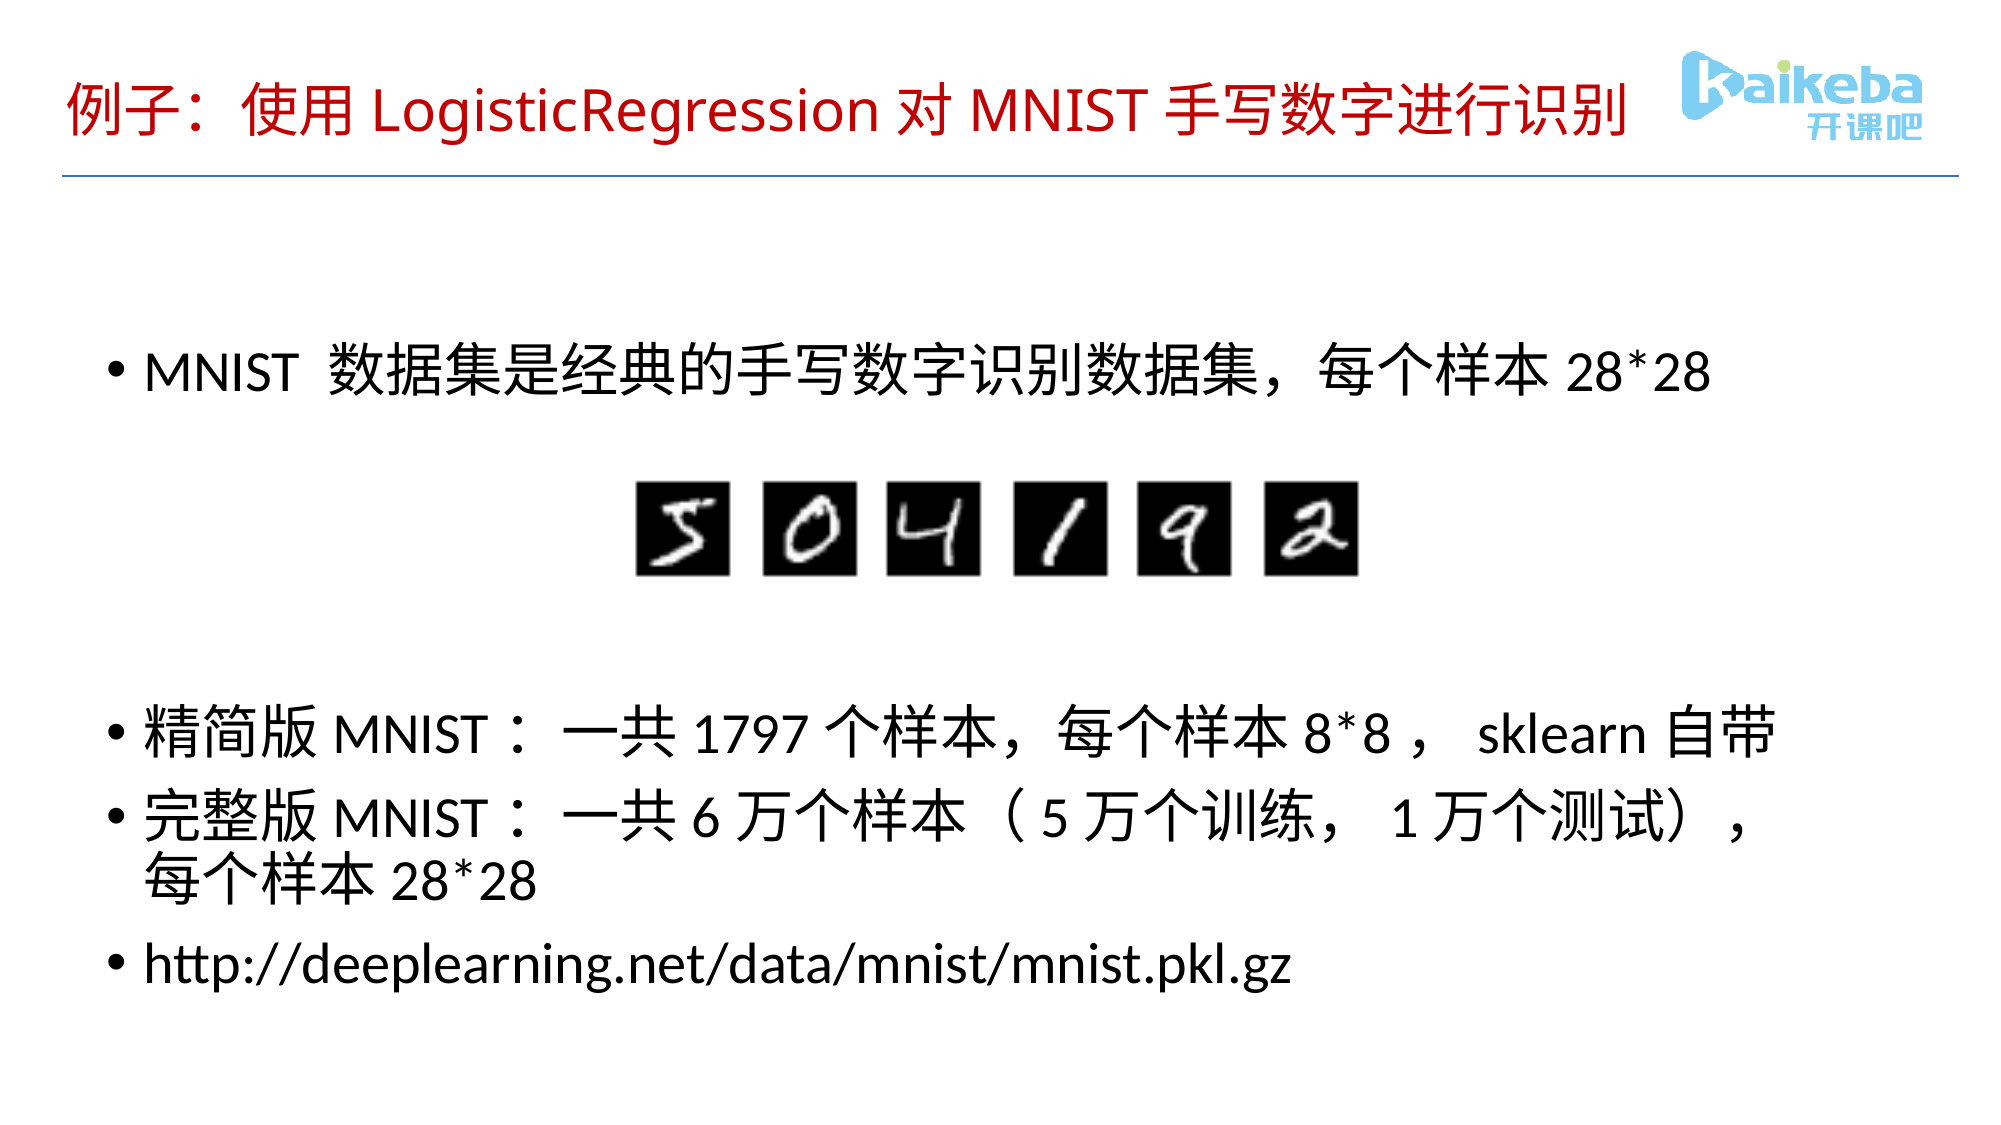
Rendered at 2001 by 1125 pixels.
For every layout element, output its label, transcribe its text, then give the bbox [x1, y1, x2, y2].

title 例子：使用LogisticRegression对MNIST手写数字进行识别 [57, 59, 1728, 167]
text_box 城市计算： 出租车行程的总时间，交通流量预测，PM2.5预测 价格预测 北上广、比特币、短租数据集 竞猜 篮球联赛，预测那个团队能够获胜 医疗 肺癌检测，预测17个身体区域存在威胁的概率 金融科技： 风险控制，失信企业识别，用户违约预测，潜在企业客户预测 HR 员工离职预测 [1653, 21, 1950, 167]
list MNIST 数据集是经典的手写数字识别数据集，每个样本28*28 精简版MNIST：一共1797个样本，每个样本8*8，sklearn自带 完整版MNIST：一共6万个样本（5万个训练，1万个测试），每个样本28*28 http://deeplearning.net/data/mnist/mnist.pkl.gz [98, 276, 1825, 1012]
picture [614, 456, 1386, 604]
